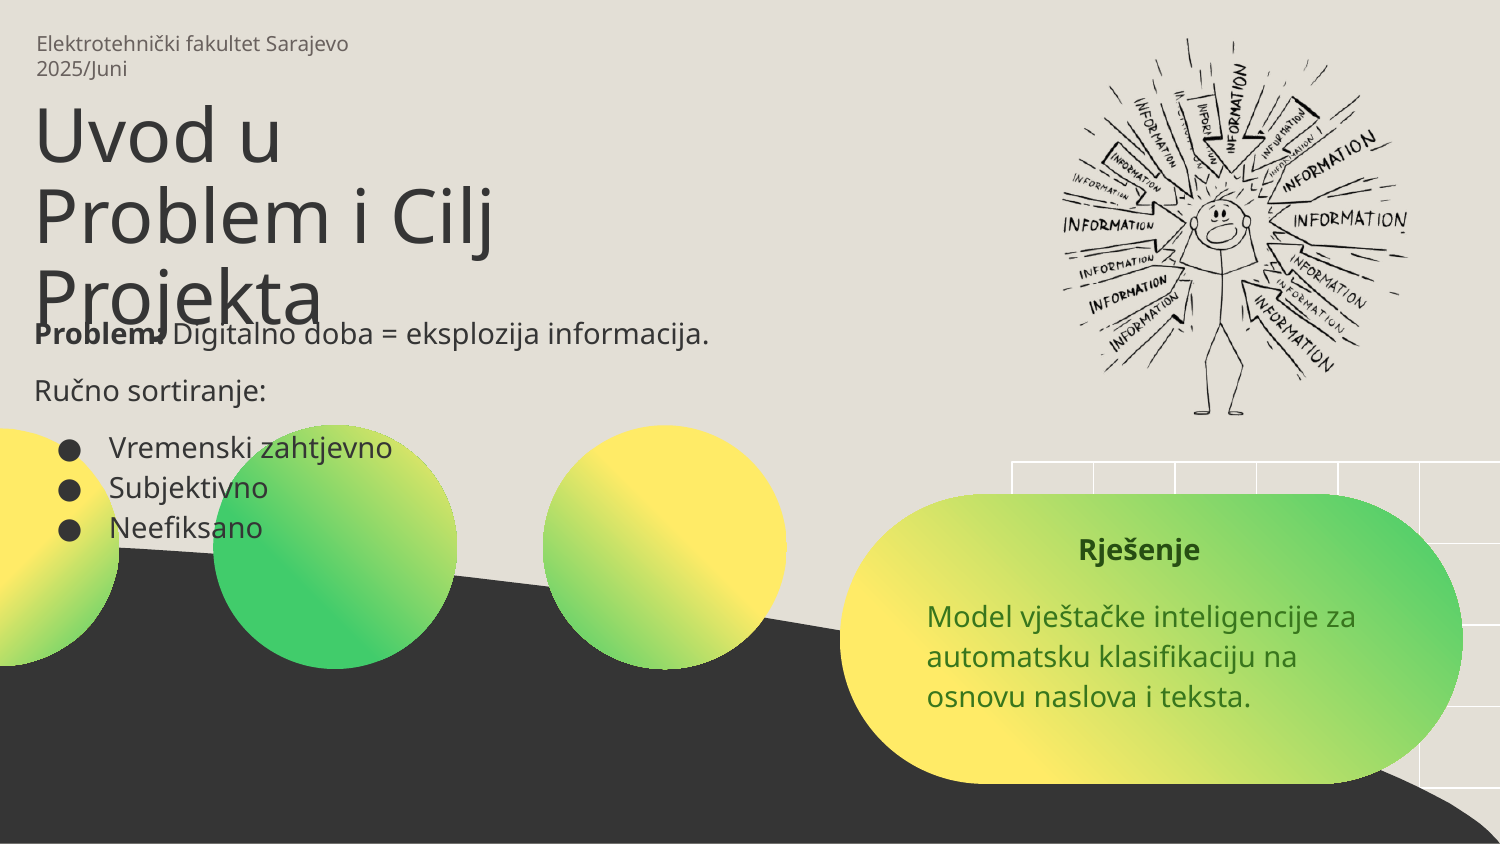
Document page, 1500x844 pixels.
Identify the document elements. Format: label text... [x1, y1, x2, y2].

text_box [839, 494, 1463, 764]
list Rješenje [1063, 510, 1240, 578]
list Problem: Digitalno doba = eksplozija informacija. Ručno sortiranje: Vremenski zahtjevno Subjektivno Neefiksano [18, 295, 807, 639]
title Elektrotehnički fakultet Sarajevo 2025/Juni [6, 15, 398, 83]
title Uvod u Problem i Cilj Projekta [18, 82, 600, 295]
picture [1038, 14, 1431, 438]
list Model vještačke inteligencije za automatsku klasifikaciju na osnovu naslova i teksta. [911, 578, 1391, 784]
